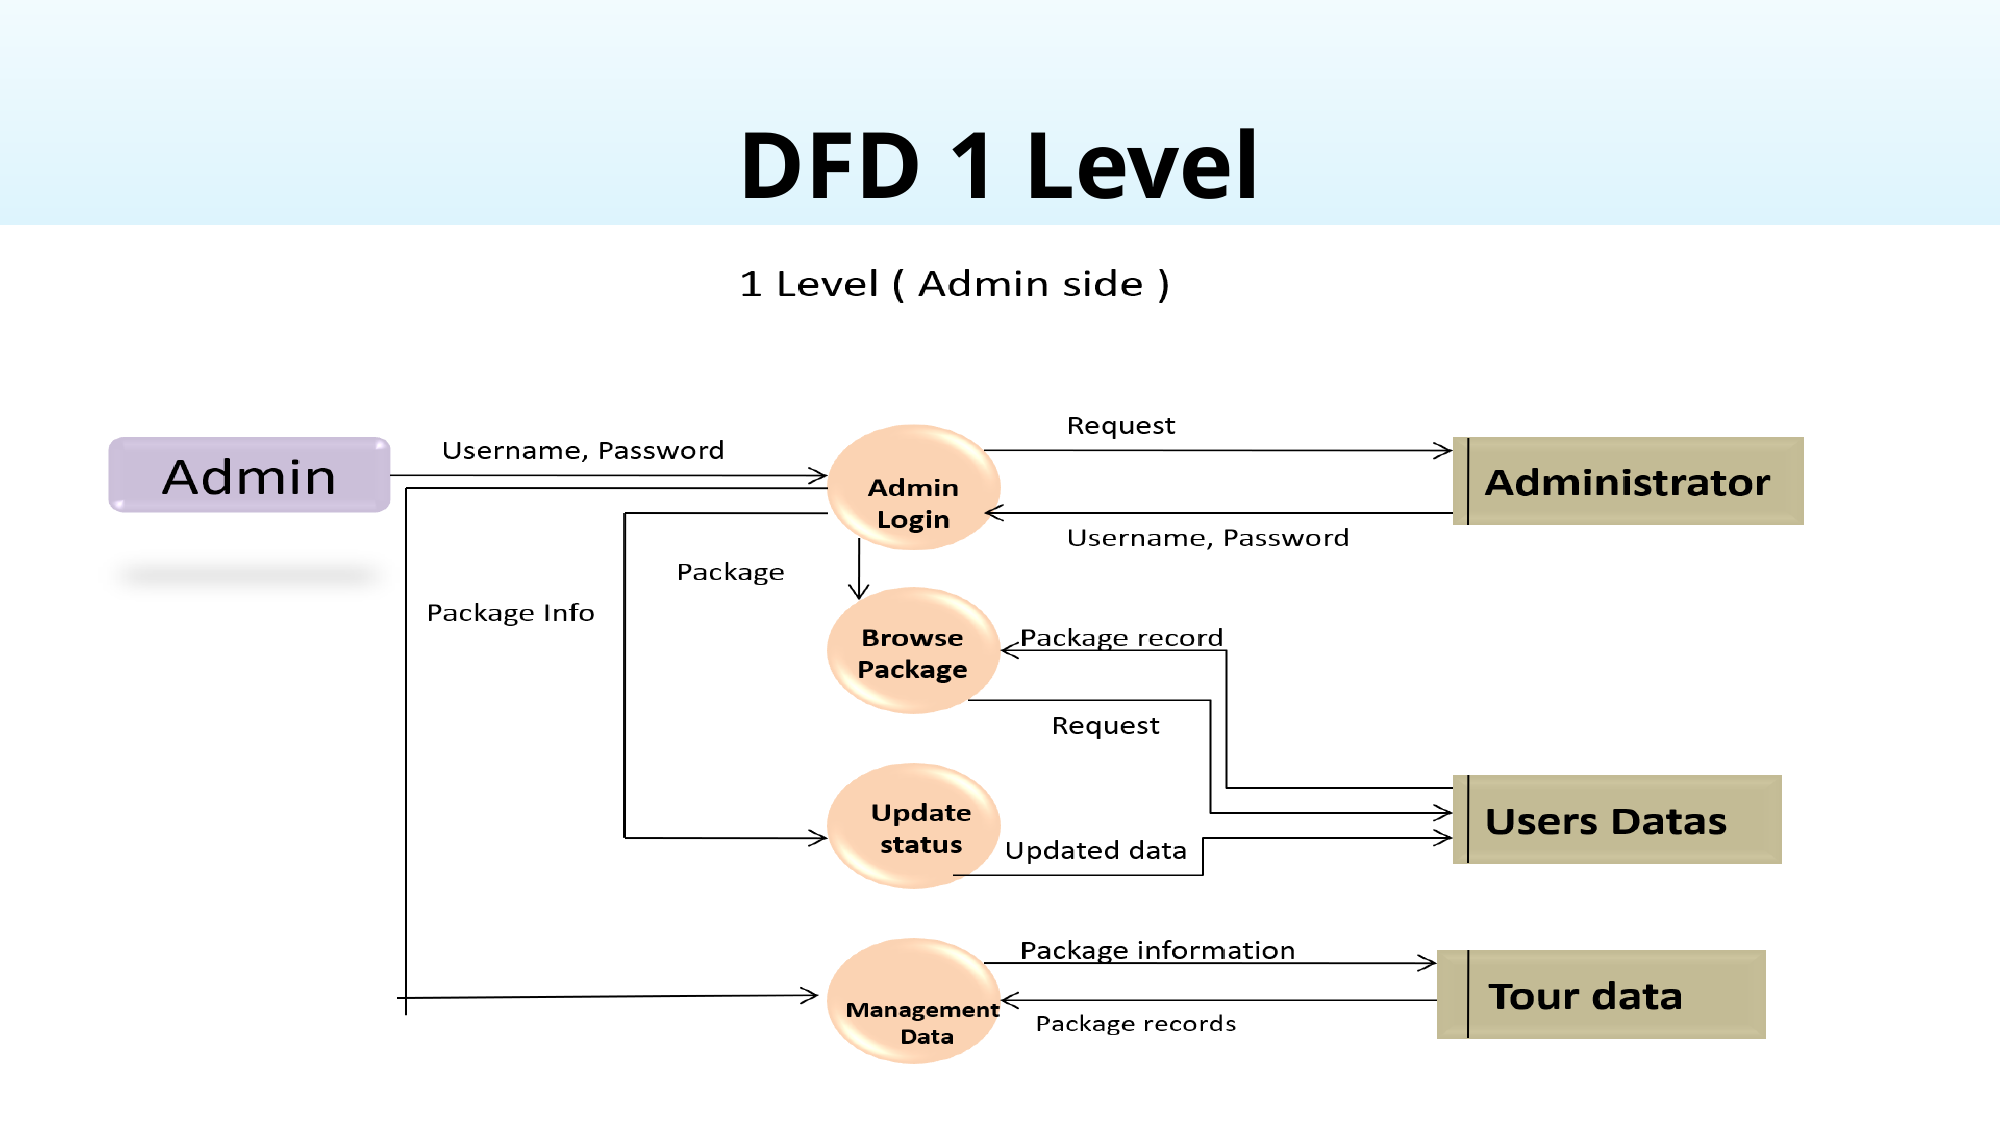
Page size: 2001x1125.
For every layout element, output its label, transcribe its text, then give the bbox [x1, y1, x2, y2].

picture [0, 225, 2000, 1125]
title DFD 1 Level [137, 59, 1863, 225]
